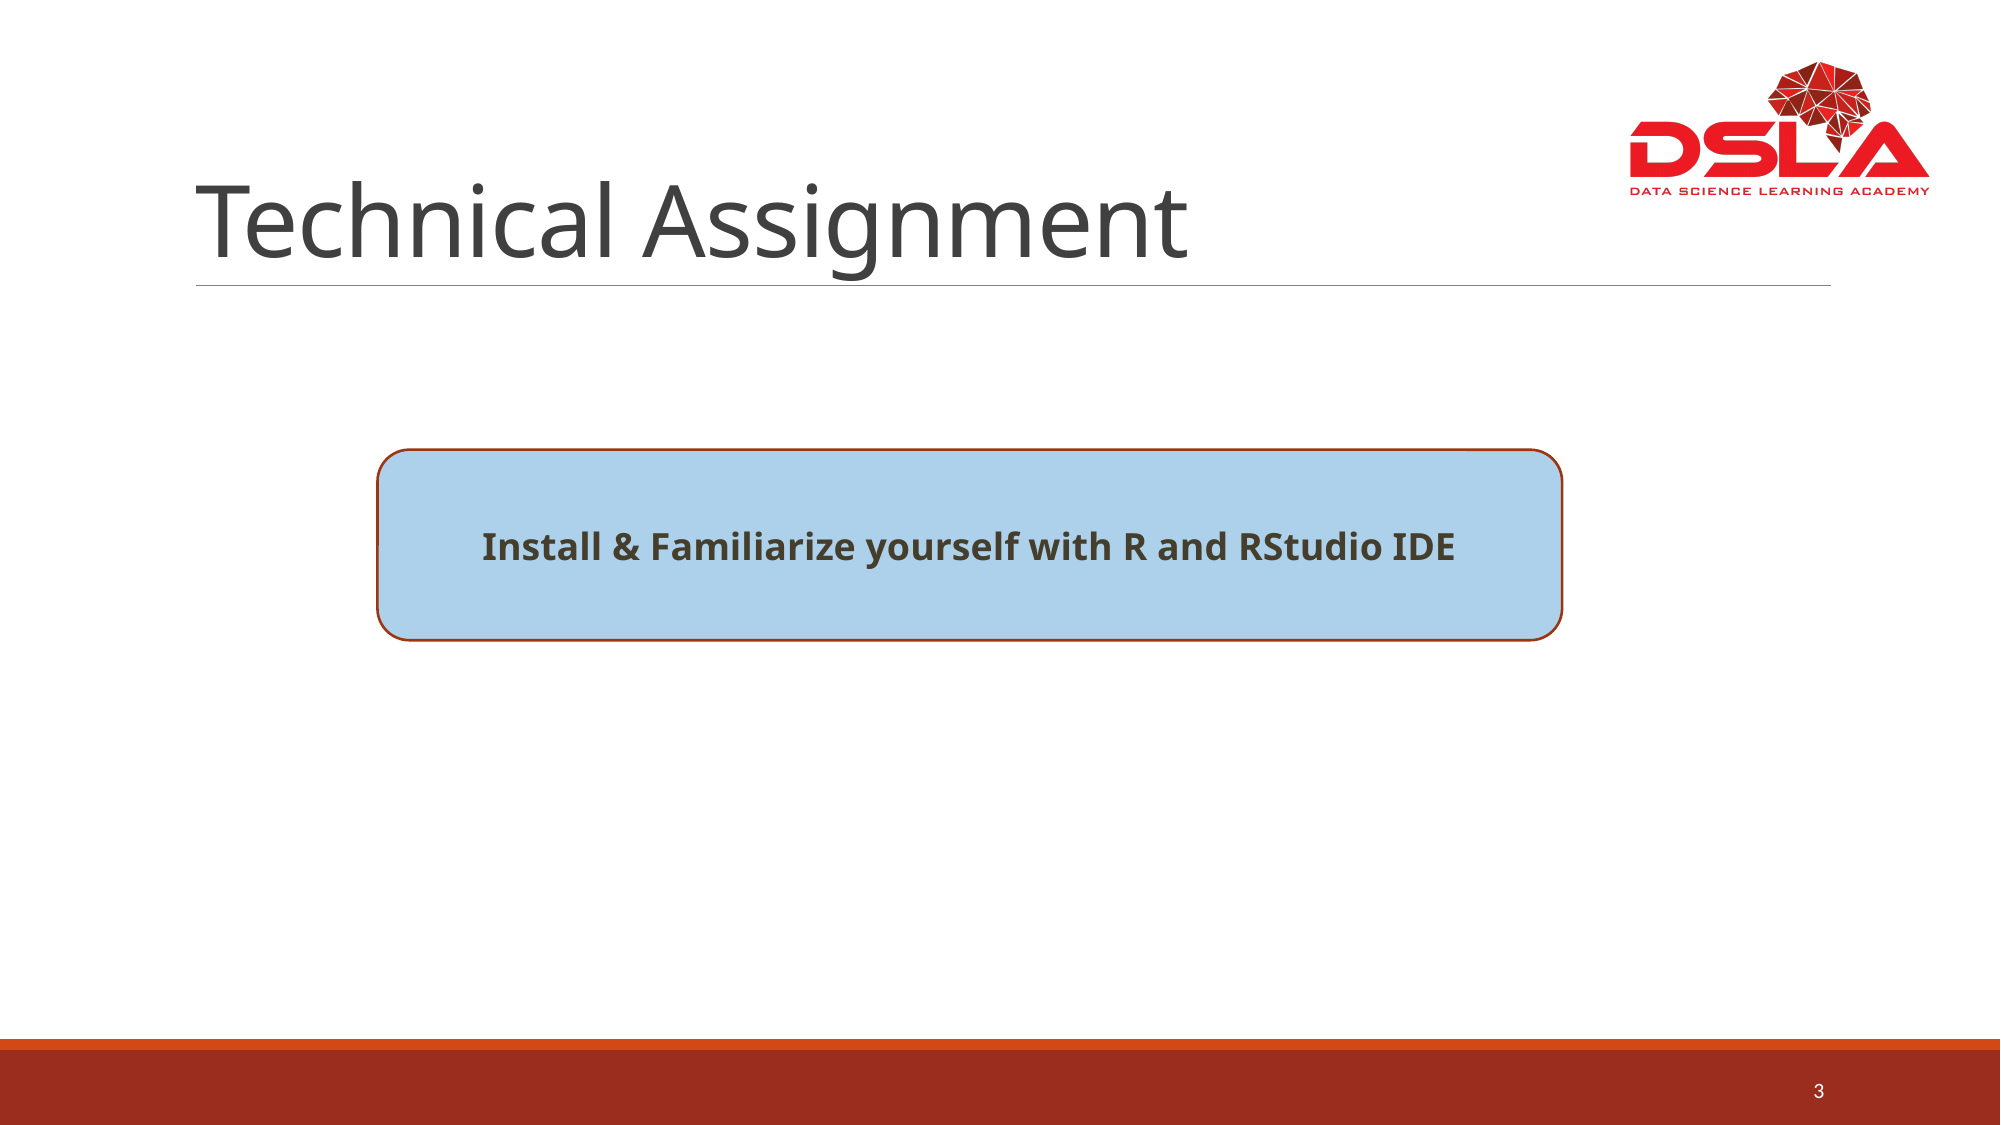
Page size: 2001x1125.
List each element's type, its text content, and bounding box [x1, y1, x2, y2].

picture [1605, 16, 1973, 242]
slide_number 3 [1624, 1059, 1840, 1120]
text_box Install & Familiarize yourself with R and RStudio IDE [376, 448, 1564, 642]
title Technical Assignment [180, 47, 1830, 285]
